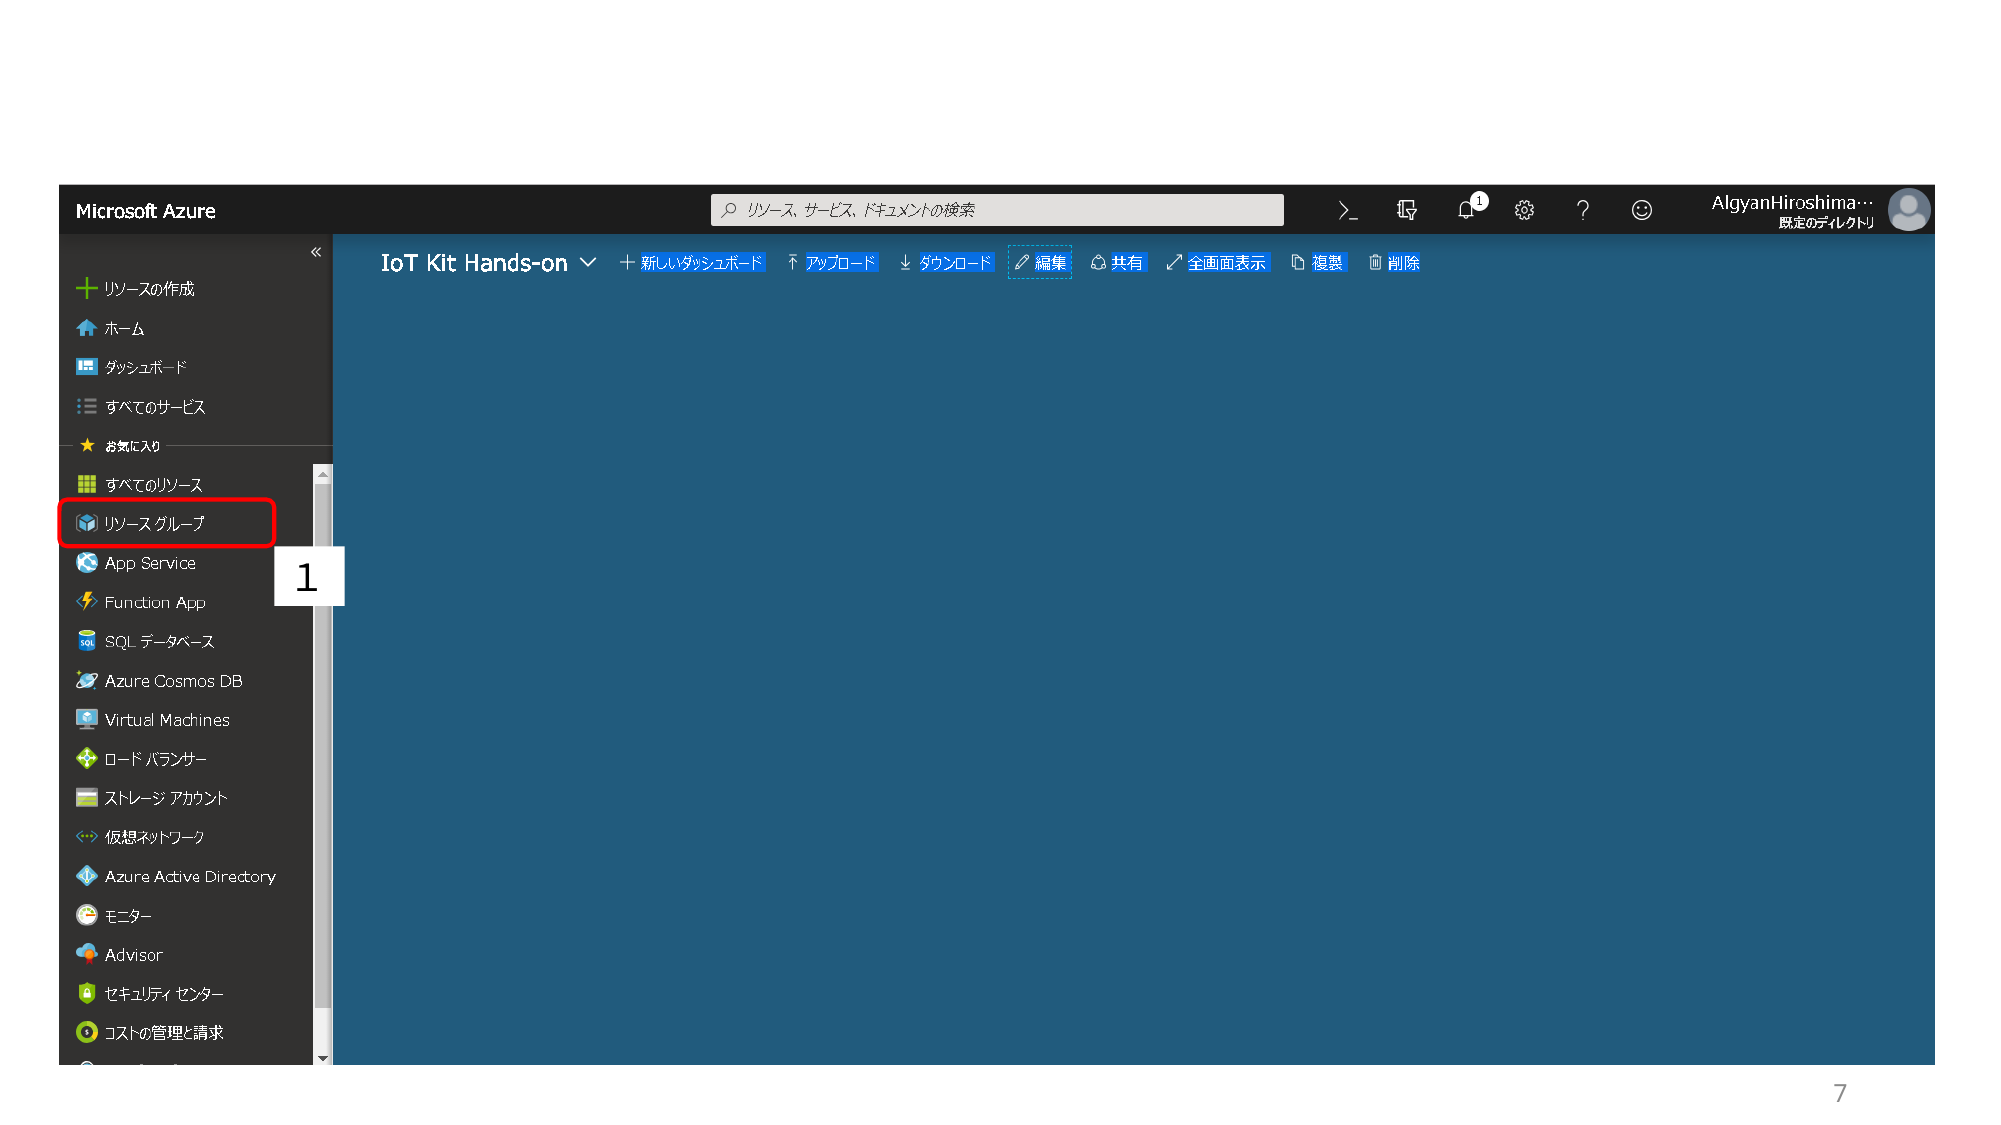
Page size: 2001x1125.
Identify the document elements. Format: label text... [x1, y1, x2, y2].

picture [59, 182, 1935, 1065]
slide_number 7 [1412, 1065, 1863, 1125]
